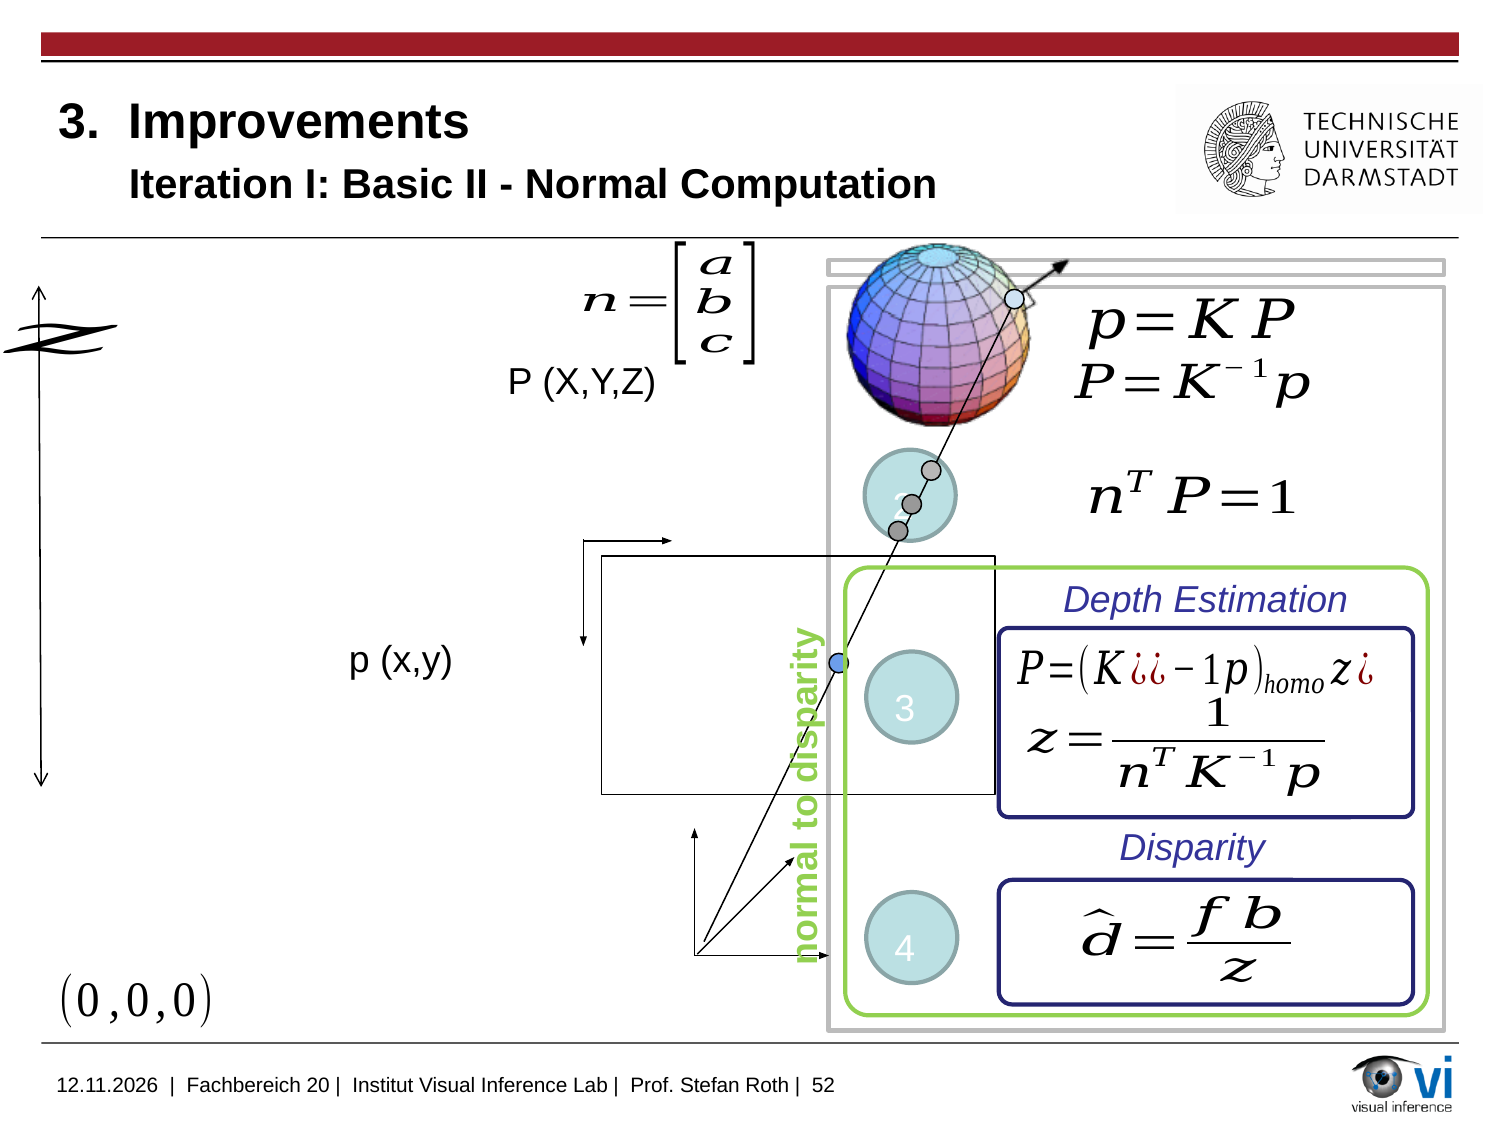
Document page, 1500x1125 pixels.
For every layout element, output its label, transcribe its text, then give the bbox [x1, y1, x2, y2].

text_box p (x,y) [334, 627, 421, 688]
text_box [38, 285, 42, 788]
title 3. Improvements Iteration I: Basic II - Normal Computation [58, 79, 1149, 218]
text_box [828, 259, 1445, 1031]
picture [426, 84, 1483, 1011]
picture [1351, 1055, 1500, 1112]
